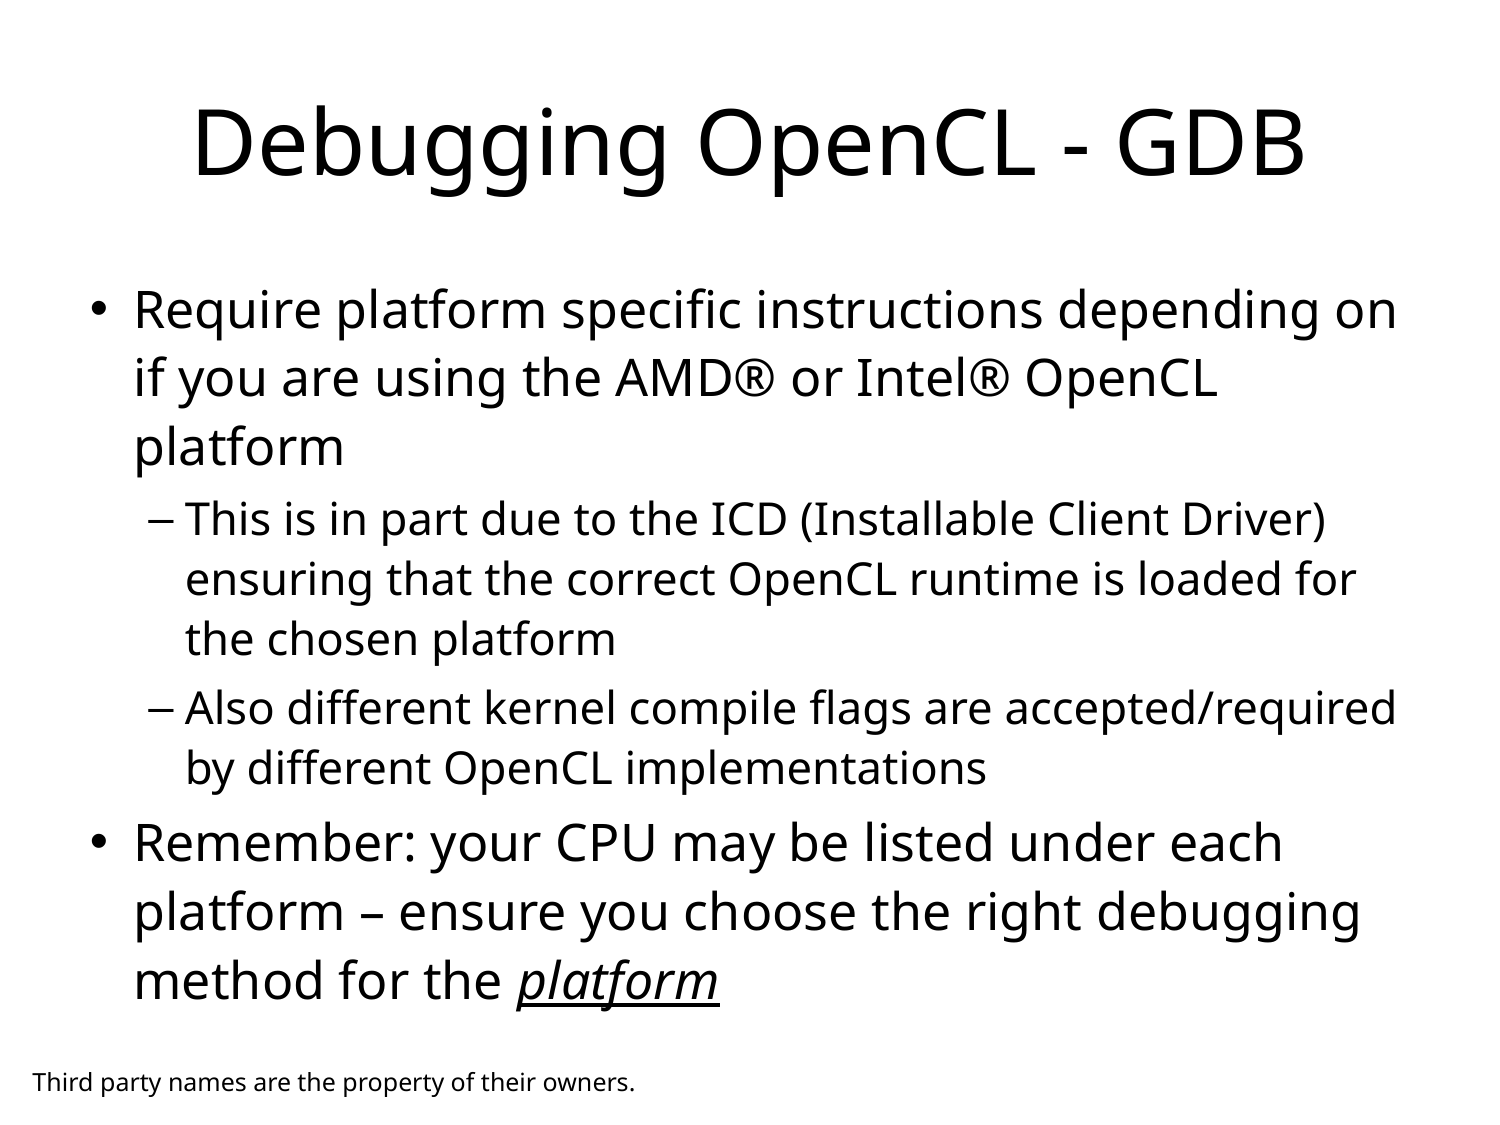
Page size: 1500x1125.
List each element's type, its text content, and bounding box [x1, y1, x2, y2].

text_box Require platform specific instructions depending on if you are using the AMD® or Intel® OpenCL platform This is in part due to the ICD (Installable Client Driver) ensuring that the correct OpenCL runtime is loaded for the chosen platform Also different kernel compile flags are accepted/required by different OpenCL implementations Remember: your CPU may be listed under each platform – ensure you choose the right debugging method for the platform [75, 262, 1425, 1059]
text_box Debugging OpenCL - GDB [75, 45, 1425, 233]
text_box Third party names are the property of their owners. [17, 1058, 816, 1125]
